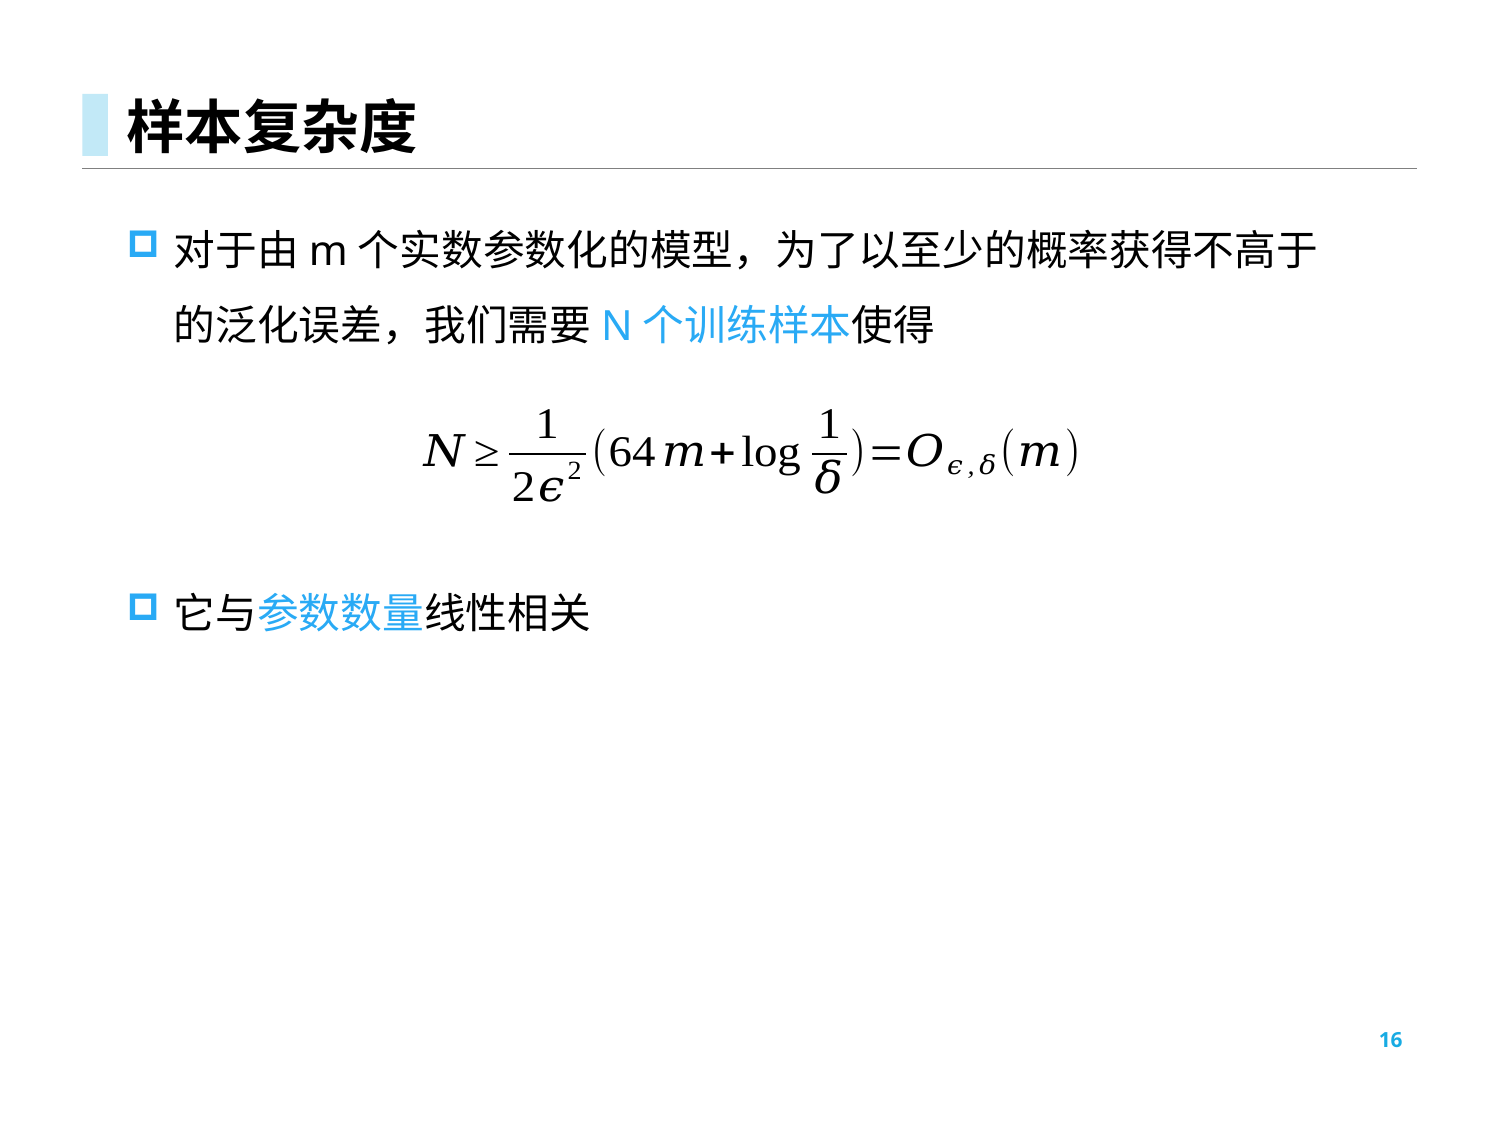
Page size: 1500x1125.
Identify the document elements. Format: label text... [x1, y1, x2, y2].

title 样本复杂度 [111, 0, 1447, 169]
slide_number 16 [1059, 1023, 1418, 1058]
